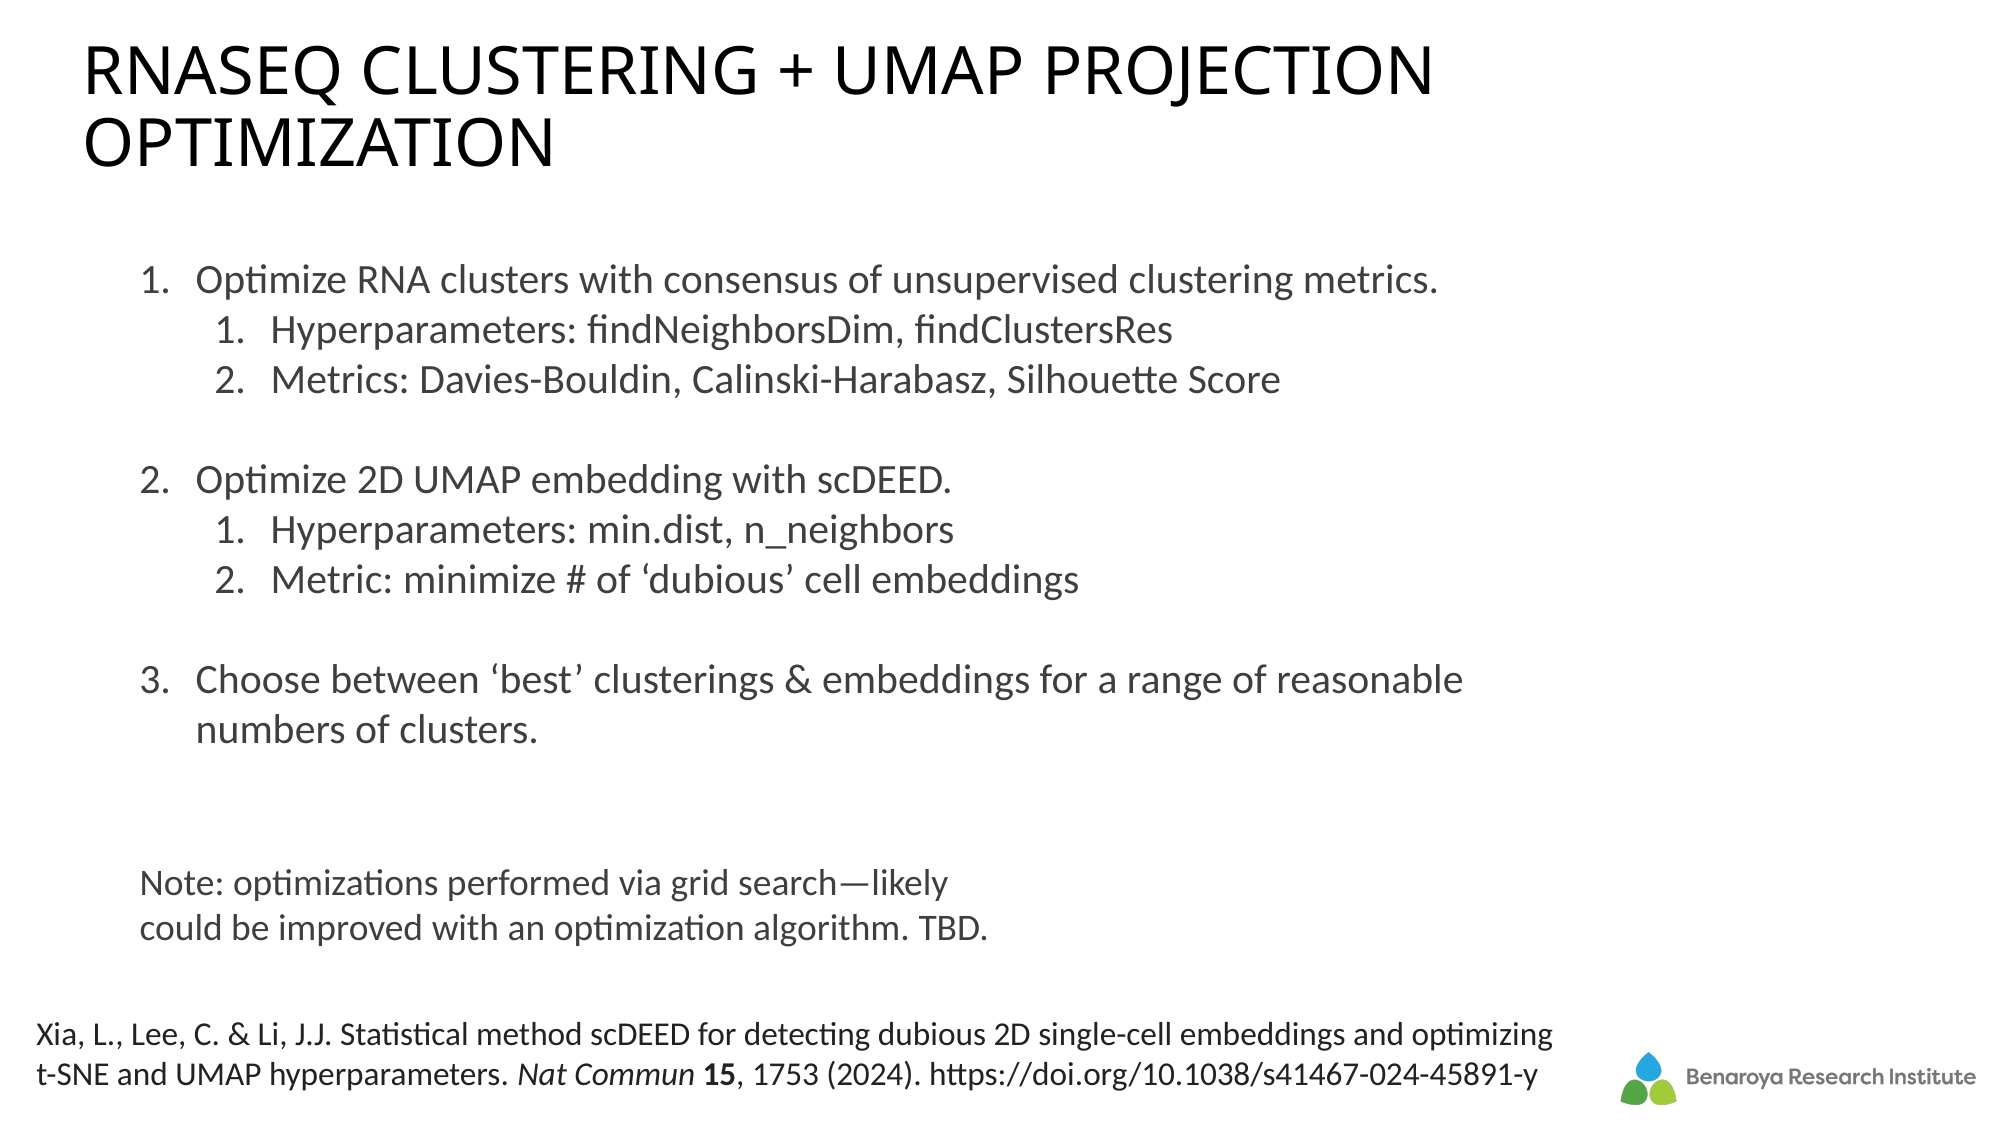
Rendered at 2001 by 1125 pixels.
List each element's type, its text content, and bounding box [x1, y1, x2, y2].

text_box Note: optimizations performed via grid search—likely could be improved with an optimization algorithm. TBD. [124, 850, 1042, 956]
picture [1620, 1052, 1976, 1105]
text_box Xia, L., Lee, C. & Li, J.J. Statistical method scDEED for detecting dubious 2D single-cell embeddings and optimizing t-SNE and UMAP hyperparameters. Nat Commun 15, 1753 (2024). https://doi.org/10.1038/s41467-024-45891-y [21, 1004, 1587, 1100]
title Rnaseq clustering + umap projection optimization [67, 59, 1932, 158]
text_box Optimize RNA clusters with consensus of unsupervised clustering metrics. Hyperparameters: findNeighborsDim, findClustersRes Metrics: Davies-Bouldin, Calinski-Harabasz, Silhouette Score Optimize 2D UMAP embedding with scDEED. Hyperparameters: min.dist, n_neighbors Metric: minimize # of ‘dubious’ cell embeddings Choose between ‘best’ clusterings & embeddings for a range of reasonable numbers of clusters. [124, 244, 1587, 760]
